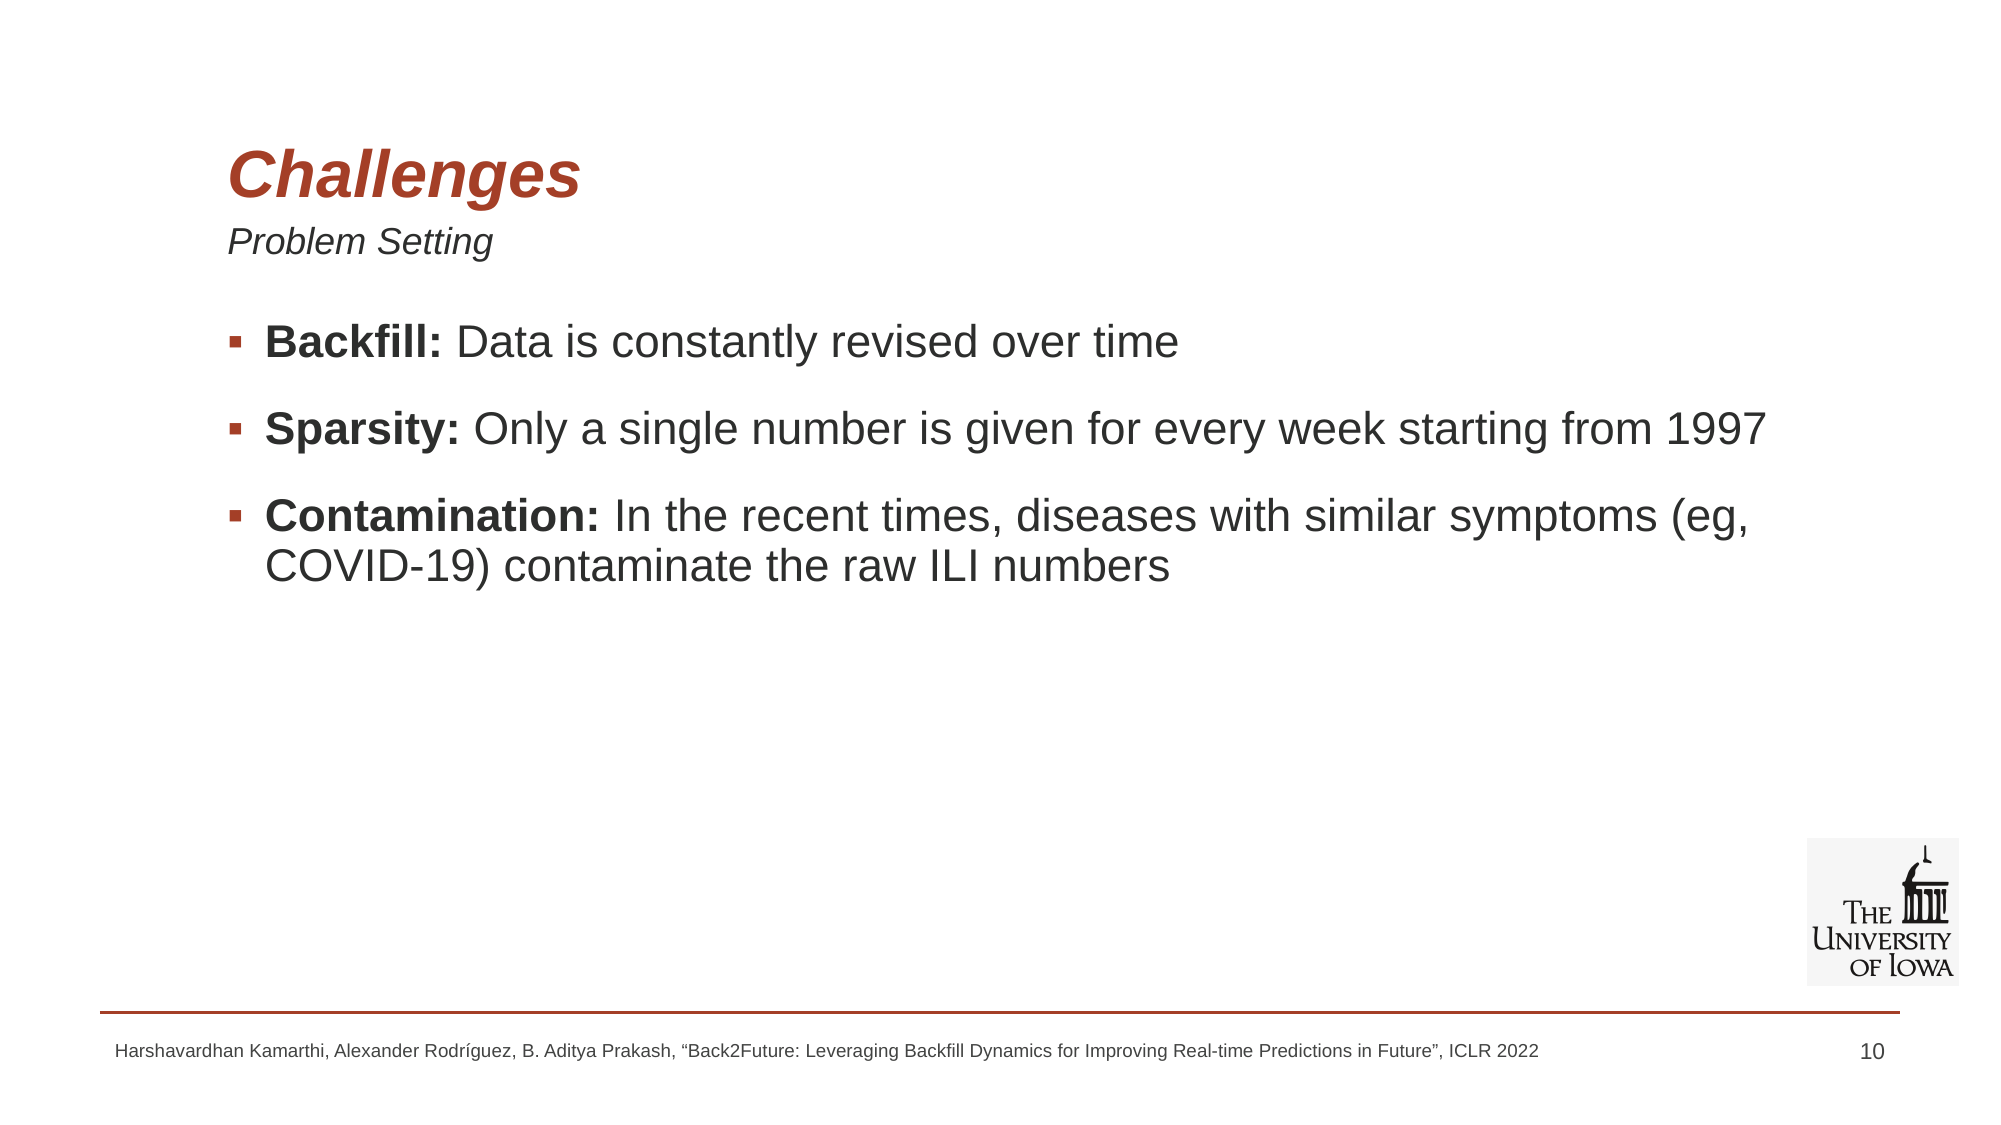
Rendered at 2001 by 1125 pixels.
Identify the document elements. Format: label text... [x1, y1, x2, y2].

picture [1807, 838, 1959, 986]
slide_number 10 [1749, 1031, 1901, 1069]
list Backfill: Data is constantly revised over time Sparsity: Only a single number is given for every week starting from 1997 Contamination: In the recent times, diseases with similar symptoms (eg, COVID-19) contaminate the raw ILI numbers [212, 310, 1788, 961]
title Challenges [212, 82, 1788, 271]
footer Harshavardhan Kamarthi, Alexander Rodríguez, B. Aditya Prakash, “Back2Future: Leveraging Backfill Dynamics for Improving Real-time Predictions in Future”, ICLR 2022 [99, 1031, 1749, 1069]
text_box Problem Setting [212, 209, 752, 270]
